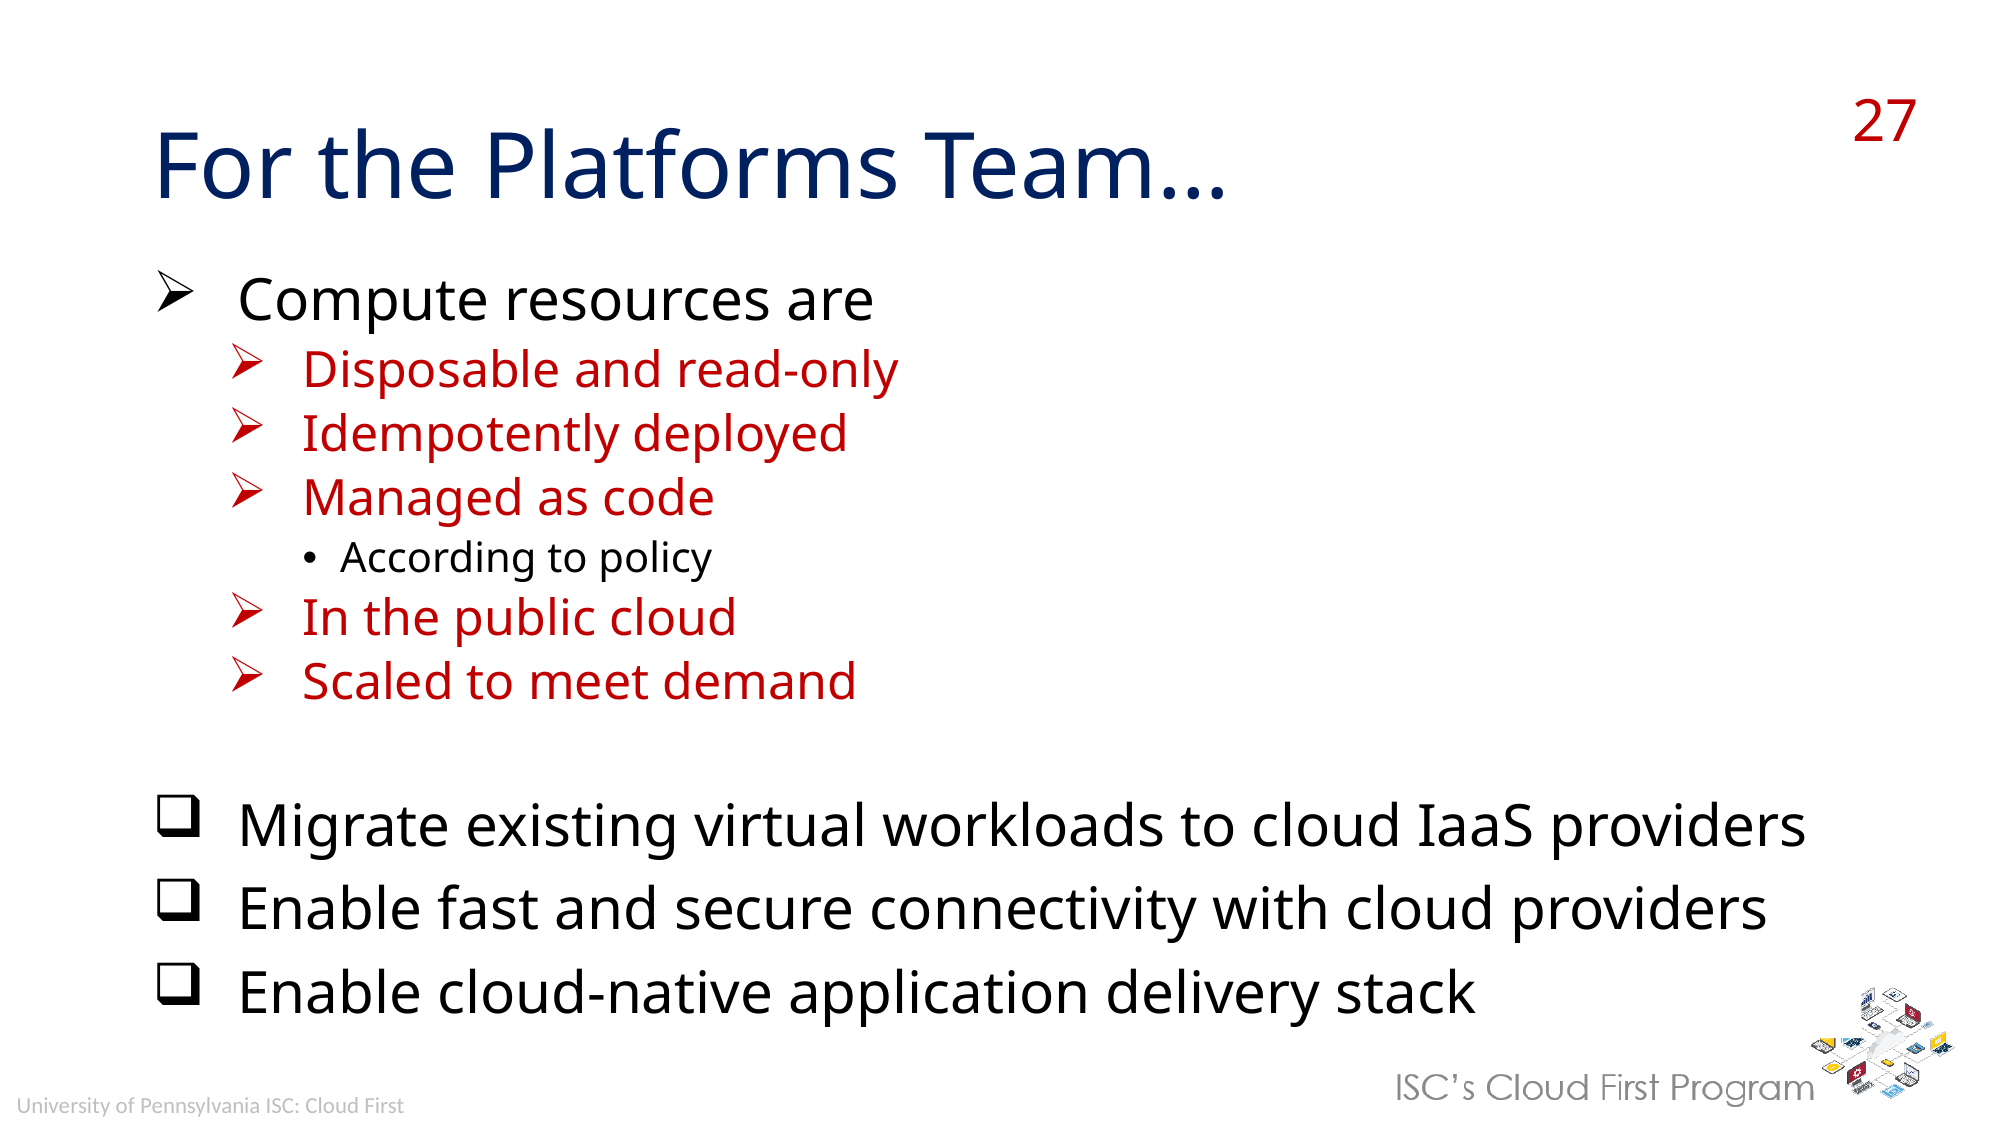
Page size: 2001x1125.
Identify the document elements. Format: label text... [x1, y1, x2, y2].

picture [1373, 980, 1961, 1125]
text_box Compute resources are Disposable and read-only Idempotently deployed Managed as code According to policy In the public cloud Scaled to meet demand Migrate existing virtual workloads to cloud IaaS providers Enable fast and secure connectivity with cloud providers Enable cloud-native application delivery stack [137, 263, 1862, 1039]
title For the Platforms Team… [137, 59, 1863, 278]
